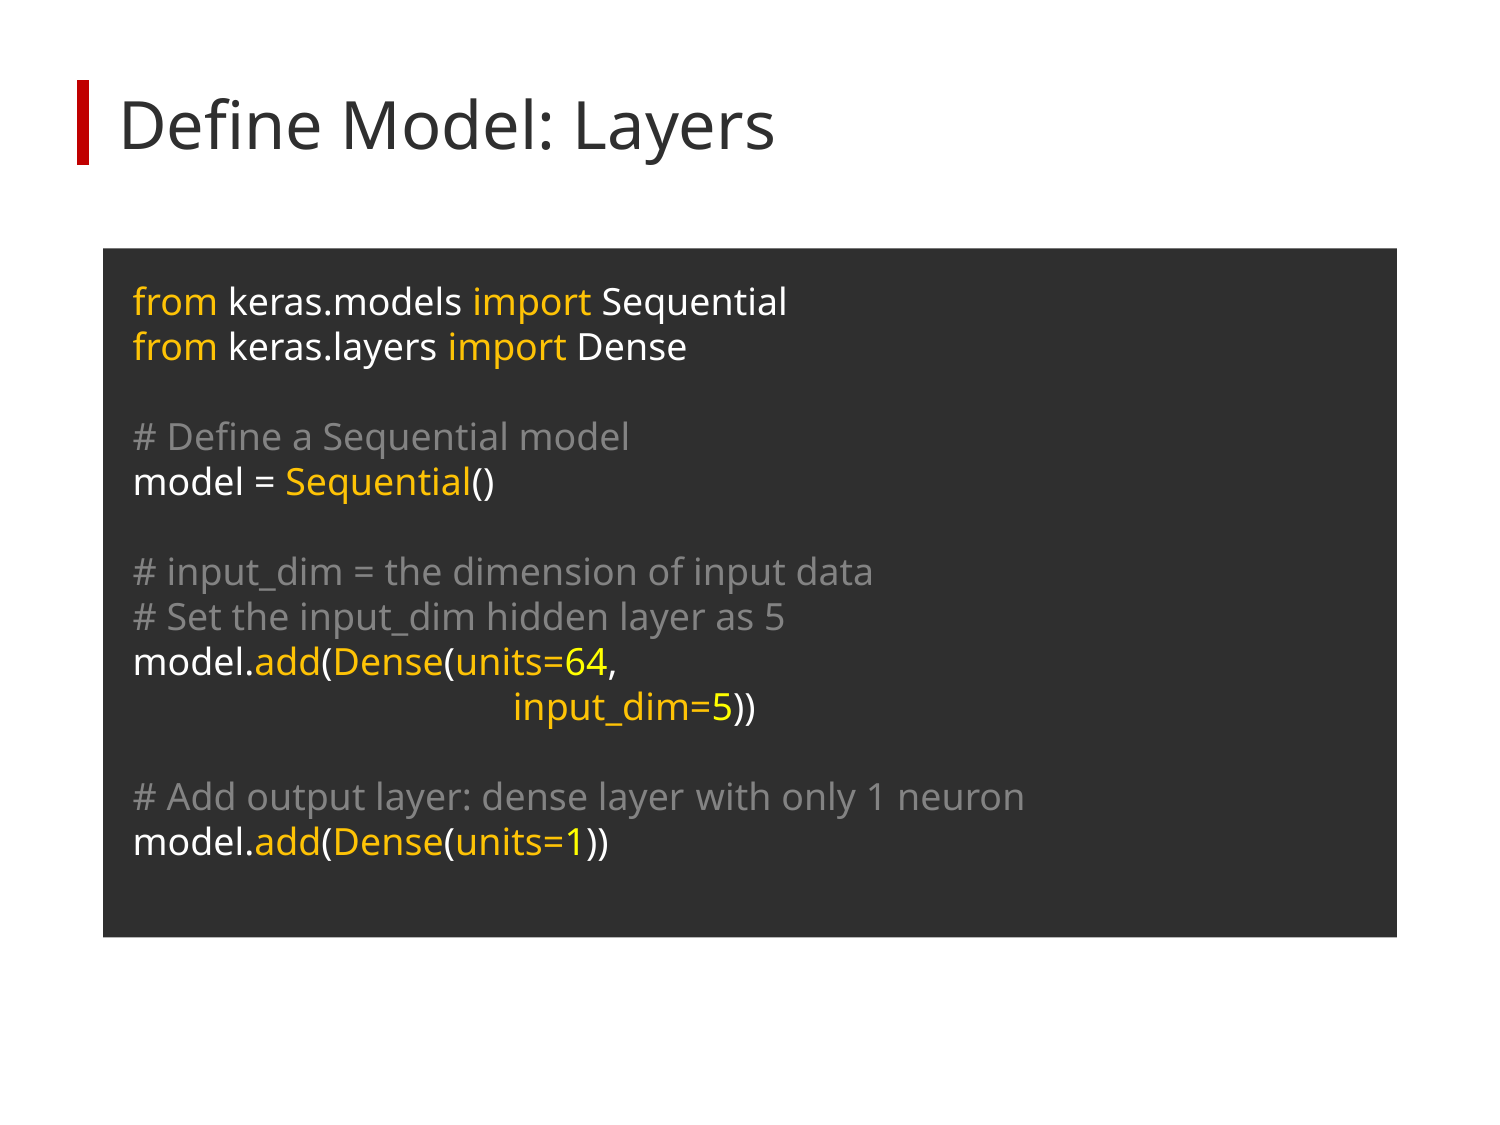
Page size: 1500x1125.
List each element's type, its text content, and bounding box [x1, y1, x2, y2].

title Define Model: Layers [103, 75, 1397, 182]
text_box from keras.models import Sequential from keras.layers import Dense # Define a Sequential model model = Sequential() # input_dim = the dimension of input data # Set the input_dim hidden layer as 5 model.add(Dense(units=64, input_dim=5)) # Add output layer: dense layer with only 1 neuron model.add(Dense(units=1)) [103, 248, 1397, 938]
